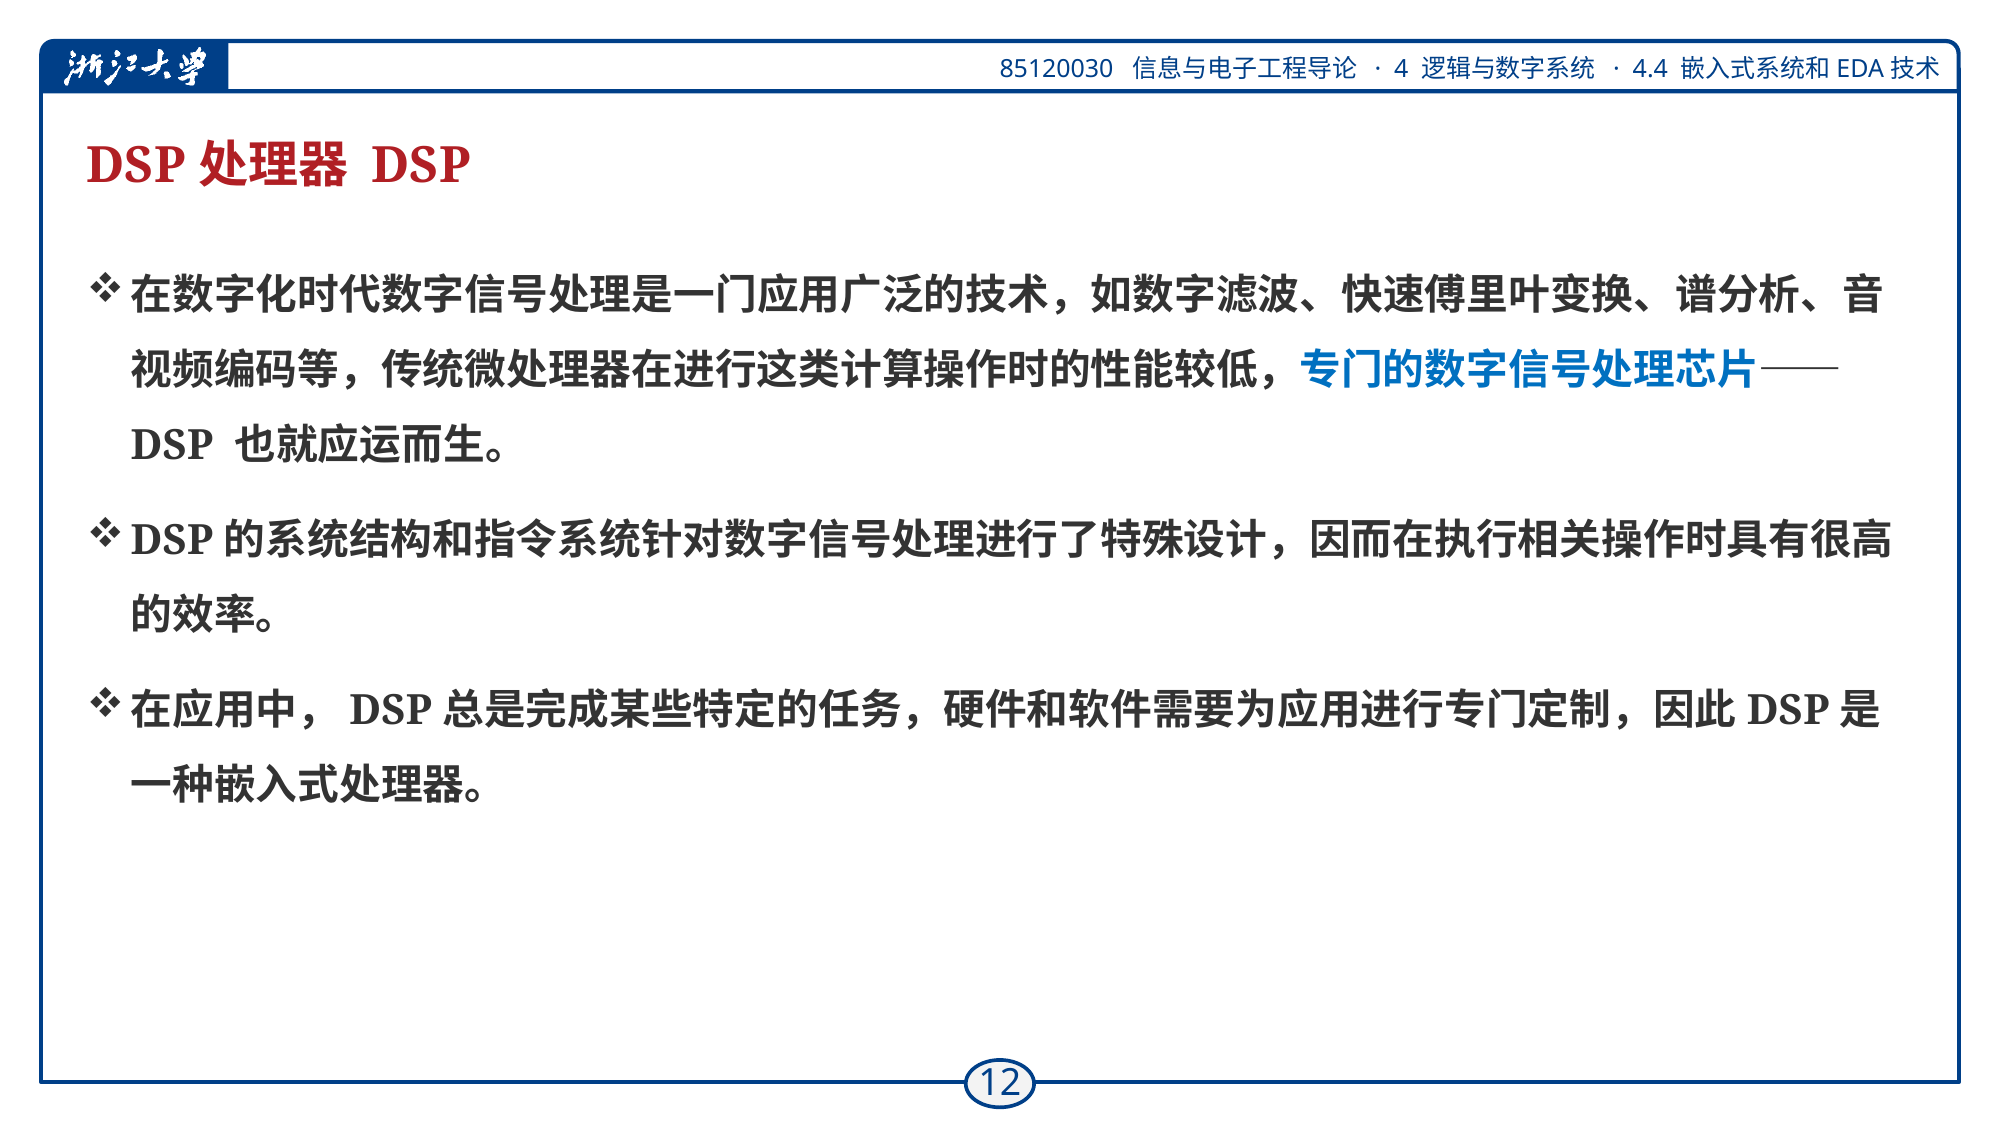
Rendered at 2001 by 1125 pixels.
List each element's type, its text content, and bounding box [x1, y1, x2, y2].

list 在数字化时代数字信号处理是一门应用广泛的技术，如数字滤波、快速傅里叶变换、谱分析、音视频编码等，传统微处理器在进行这类计算操作时的性能较低，专门的数字信号处理芯片——DSP 也就应运而生。 DSP的系统结构和指令系统针对数字信号处理进行了特殊设计，因而在执行相关操作时具有很高的效率。 在应用中，DSP总是完成某些特定的任务，硬件和软件需要为应用进行专门定制，因此DSP是一种嵌入式处理器。 [72, 235, 1926, 1045]
title DSP处理器 DSP [72, 125, 1926, 198]
picture [55, 39, 215, 91]
